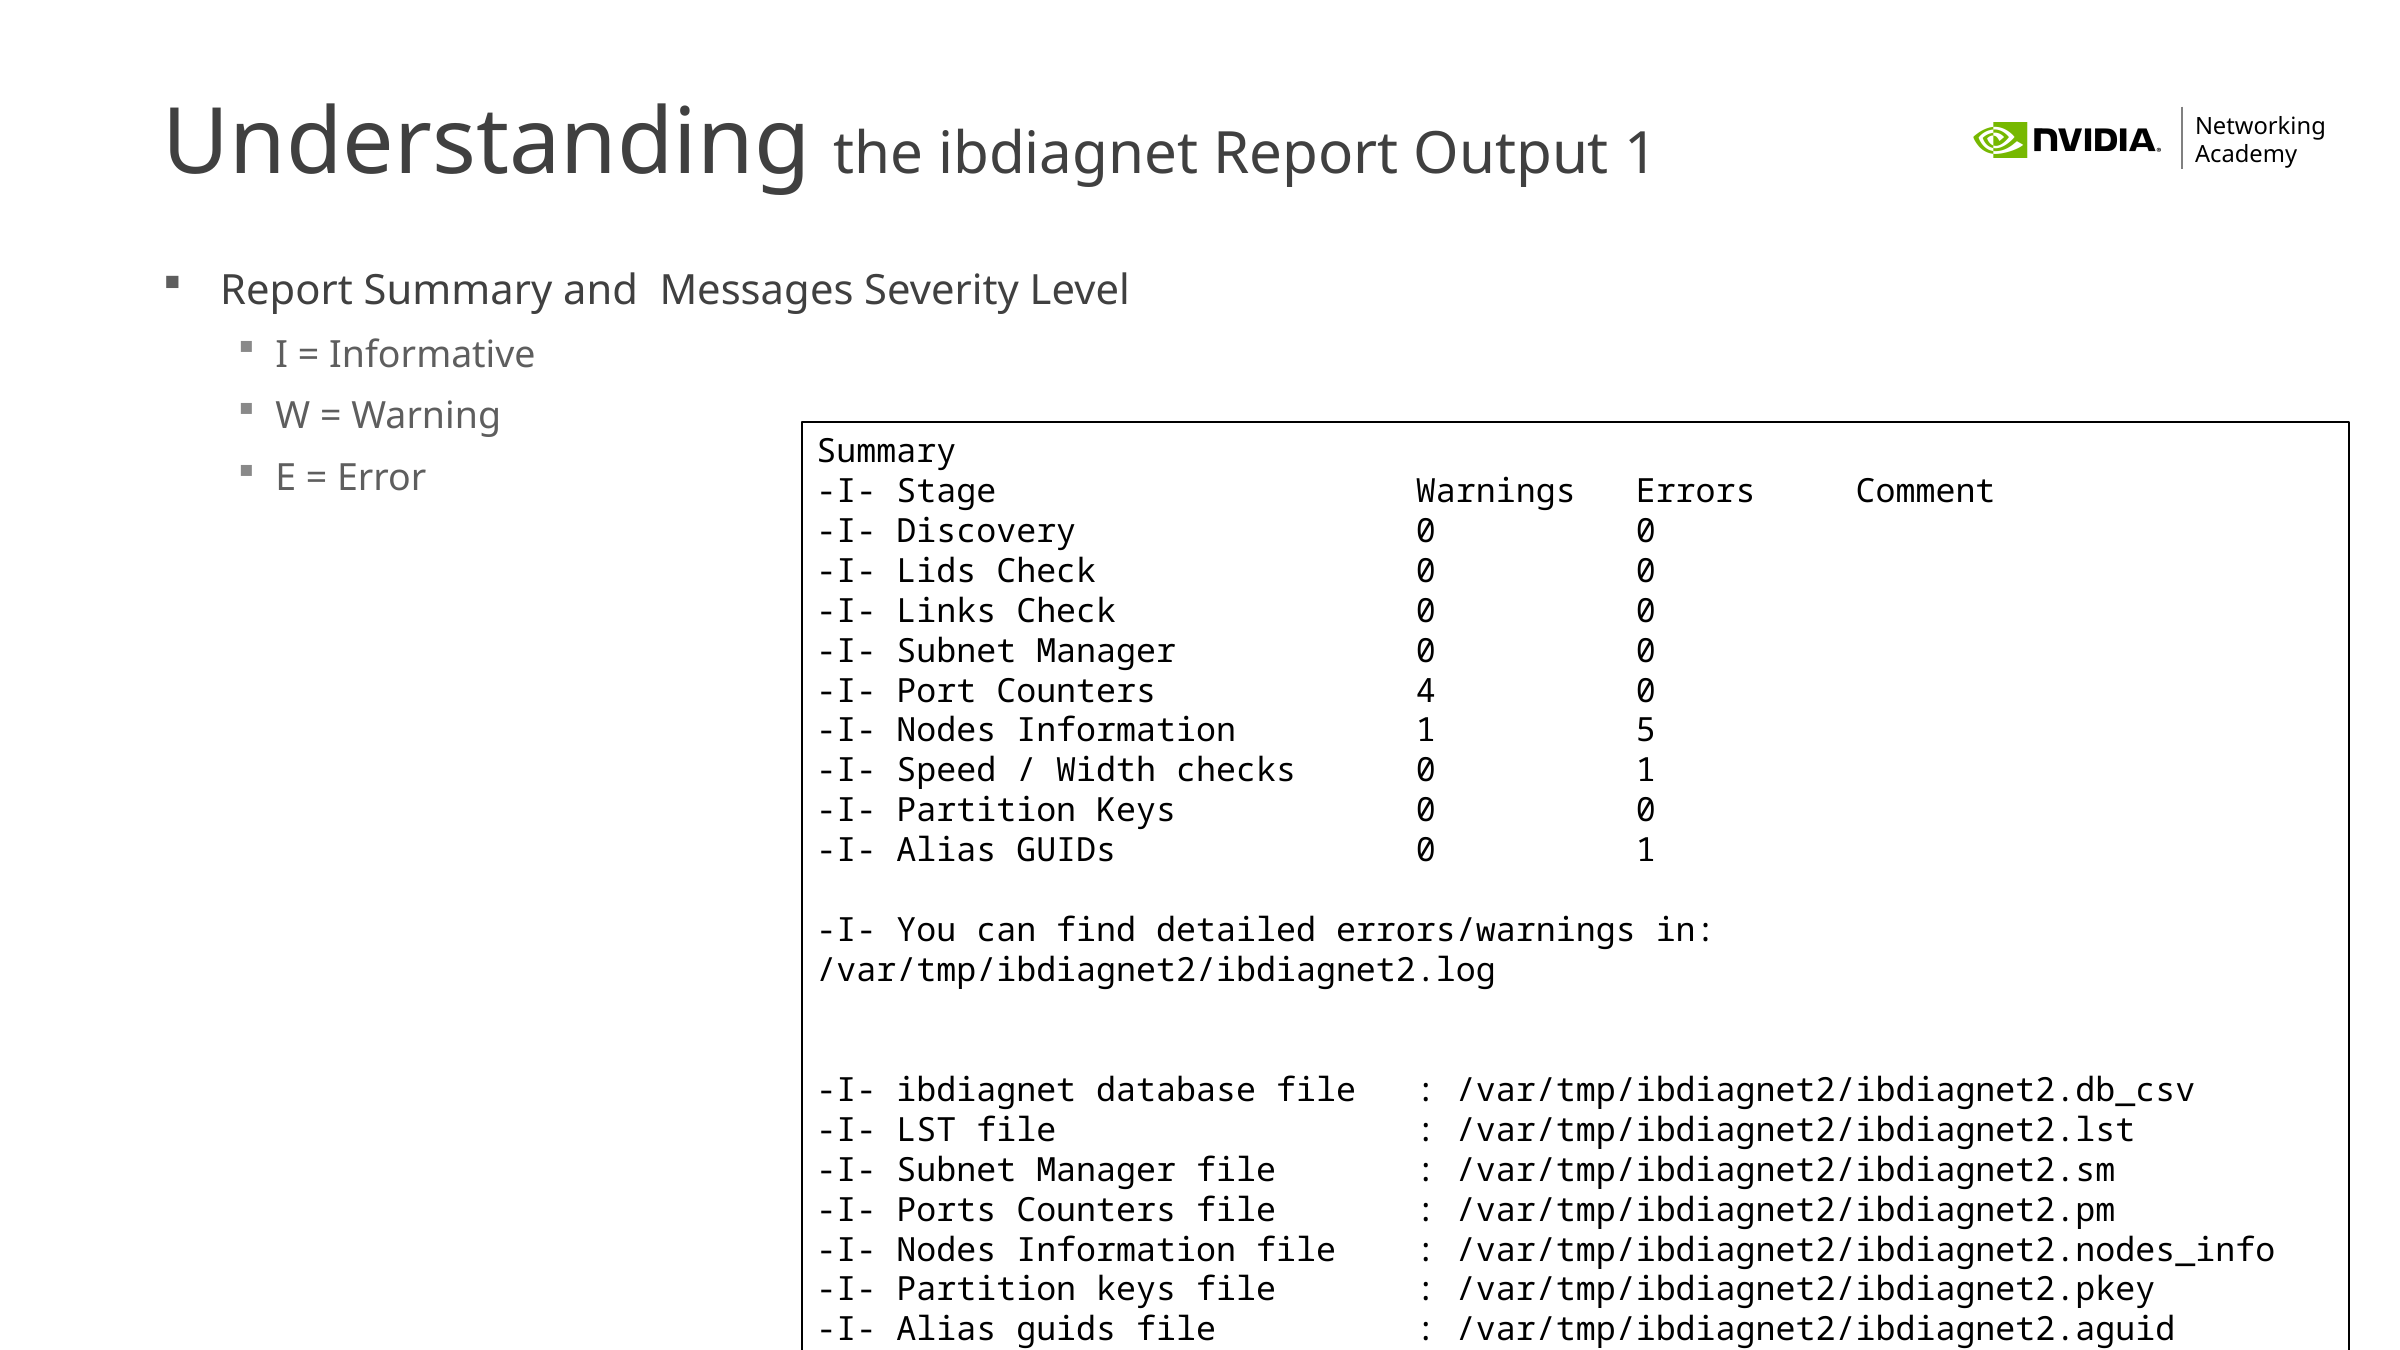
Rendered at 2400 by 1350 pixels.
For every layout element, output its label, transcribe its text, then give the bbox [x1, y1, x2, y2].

picture [1961, 80, 2173, 200]
title Understanding the ibdiagnet Report Output 1 [147, 87, 1952, 200]
text_box Summary -I- Stage Warnings Errors Comment -I- Discovery 0 0 -I- Lids Check 0 0 -I- Links Check 0 0 -I- Subnet Manager 0 0 -I- Port Counters 4 0 -I- Nodes Information 1 5 -I- Speed / Width checks 0 1 -I- Partition Keys 0 0 -I- Alias GUIDs 0 1 -I- You can find detailed errors/warnings in: /var/tmp/ibdiagnet2/ibdiagnet2.log -I- ibdiagnet database file : /var/tmp/ibdiagnet2/ibdiagnet2.db_csv -I- LST file : /var/tmp/ibdiagnet2/ibdiagnet2.lst -I- Subnet Manager file : /var/tmp/ibdiagnet2/ibdiagnet2.sm -I- Ports Counters file : /var/tmp/ibdiagnet2/ibdiagnet2.pm -I- Nodes Information file : /var/tmp/ibdiagnet2/ibdiagnet2.nodes_info -I- Partition keys file : /var/tmp/ibdiagnet2/ibdiagnet2.pkey -I- Alias guids file : /var/tmp/ibdiagnet2/ibdiagnet2.aguid [801, 421, 2350, 1350]
list Report Summary and Messages Severity Level I = Informative W = Warning E = Error [147, 248, 2235, 1246]
